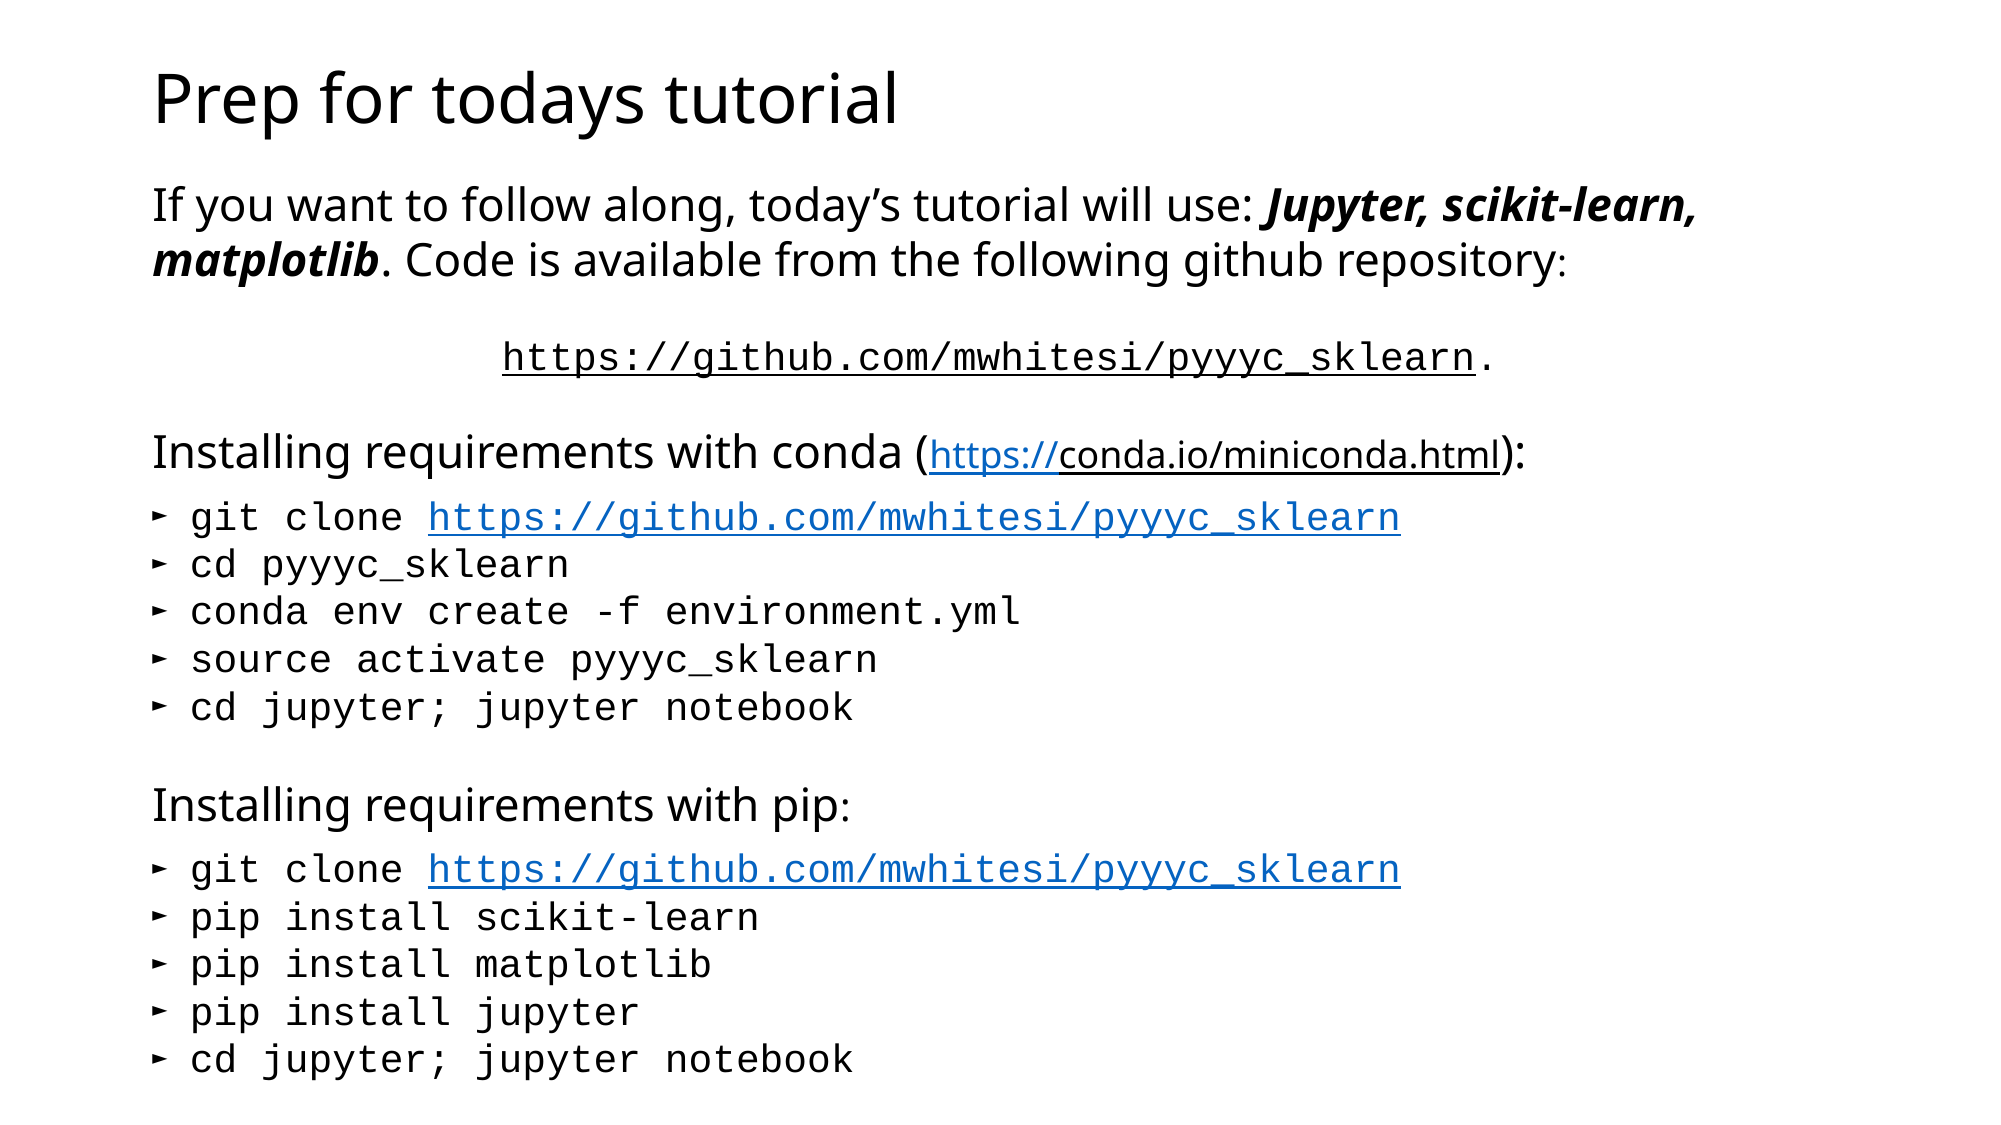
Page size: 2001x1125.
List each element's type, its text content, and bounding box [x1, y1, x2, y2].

title Prep for todays tutorial [137, 36, 1863, 166]
list If you want to follow along, today’s tutorial will use: Jupyter, scikit-learn, matplotlib. Code is available from the following github repository: https://github.com/mwhitesi/pyyyc_sklearn. Installing requirements with conda (https://conda.io/miniconda.html): git clone https://github.com/mwhitesi/pyyyc_sklearn cd pyyyc_sklearn conda env create -f environment.yml source activate pyyyc_sklearn cd jupyter; jupyter notebook Installing requirements with pip: git clone https://github.com/mwhitesi/pyyyc_sklearn pip install scikit-learn pip install matplotlib pip install jupyter cd jupyter; jupyter notebook [137, 168, 1863, 1071]
